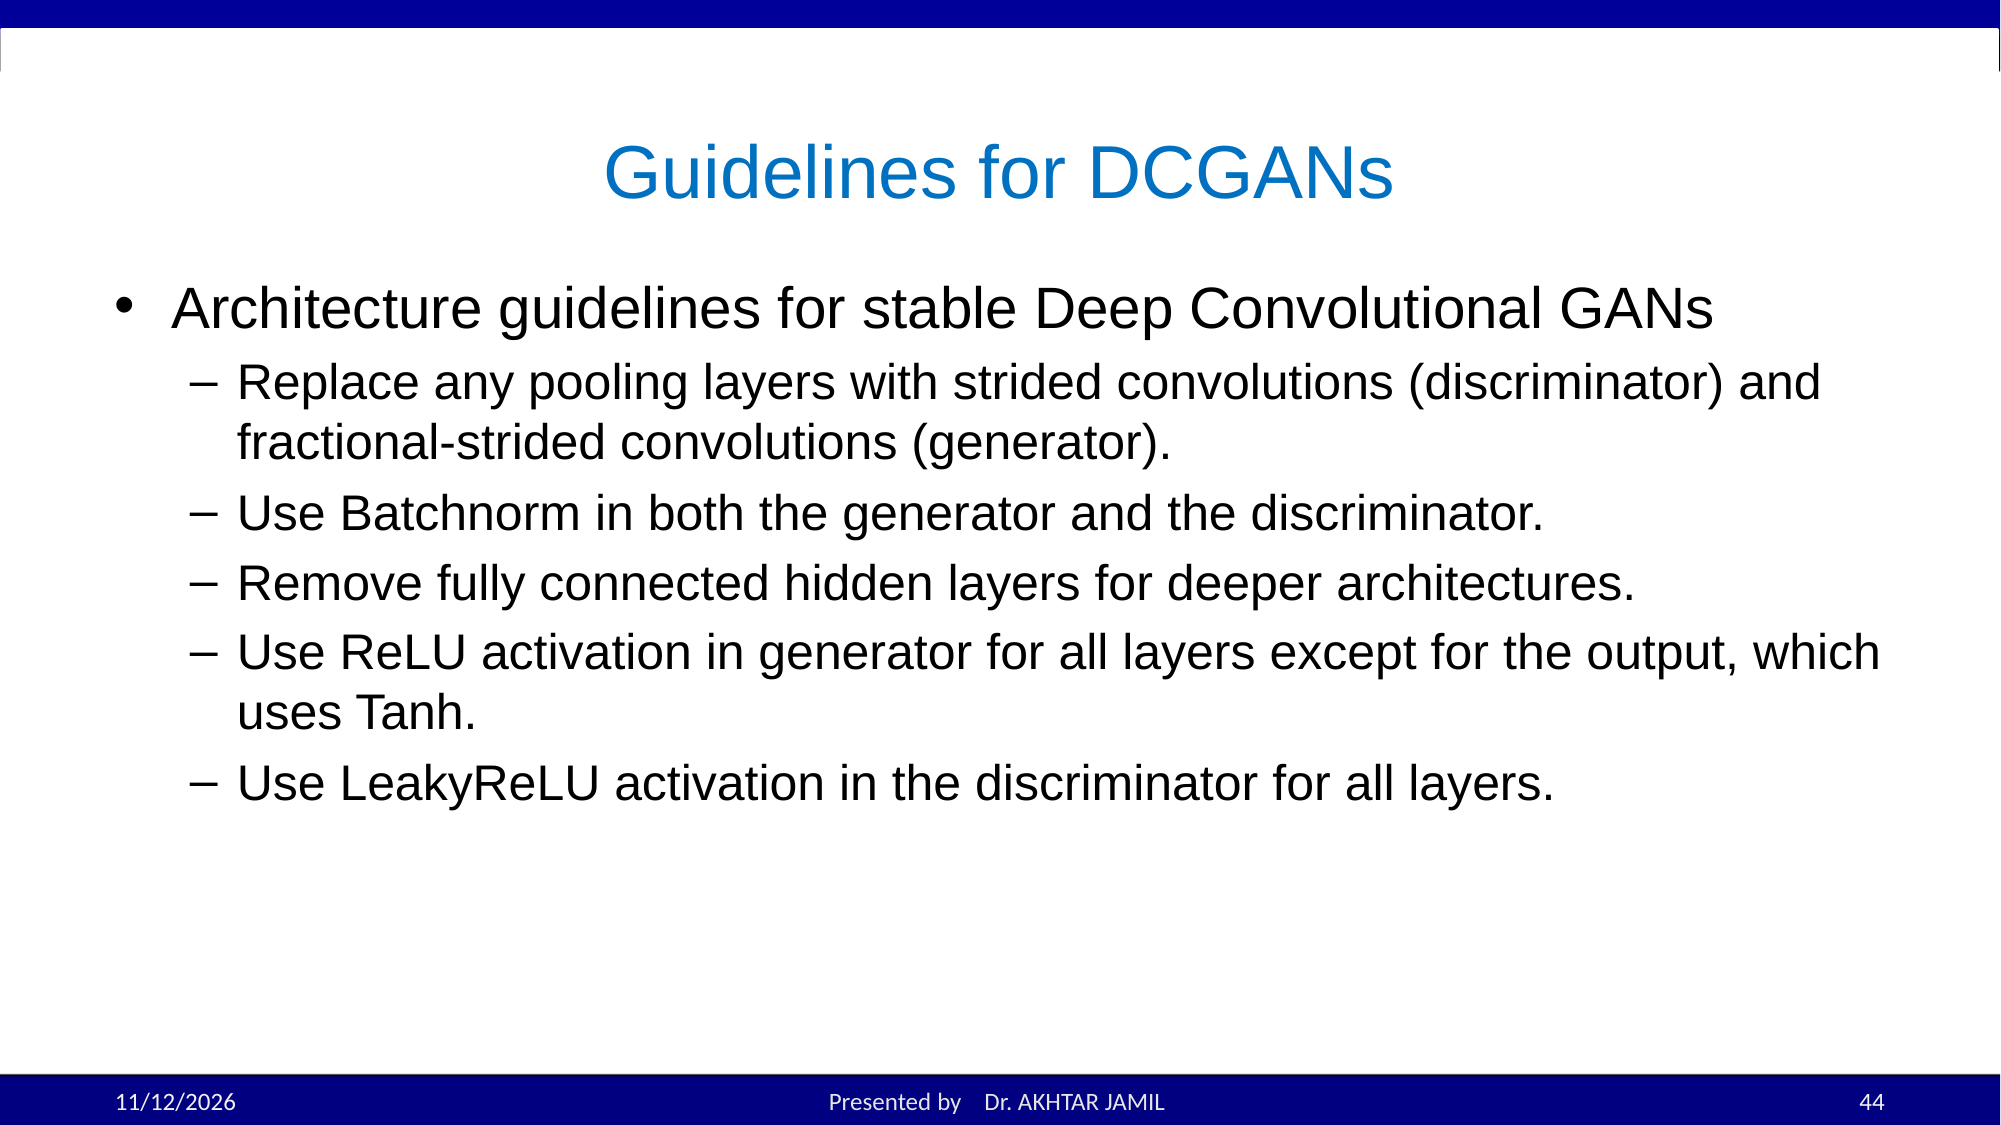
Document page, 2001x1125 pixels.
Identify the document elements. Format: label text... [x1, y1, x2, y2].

footer Presented by Dr. AKHTAR JAMIL [683, 1062, 1317, 1125]
title Guidelines for DCGANs [99, 99, 1900, 238]
slide_number 44 [1433, 1062, 1900, 1125]
list Architecture guidelines for stable Deep Convolutional GANs Replace any pooling layers with strided convolutions (discriminator) and fractional-strided convolutions (generator). Use Batchnorm in both the generator and the discriminator. Remove fully connected hidden layers for deeper architectures. Use ReLU activation in generator for all layers except for the output, which uses Tanh. Use LeakyReLU activation in the discriminator for all layers. [99, 262, 1900, 1005]
picture [0, 0, 2001, 1125]
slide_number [99, 1062, 567, 1125]
